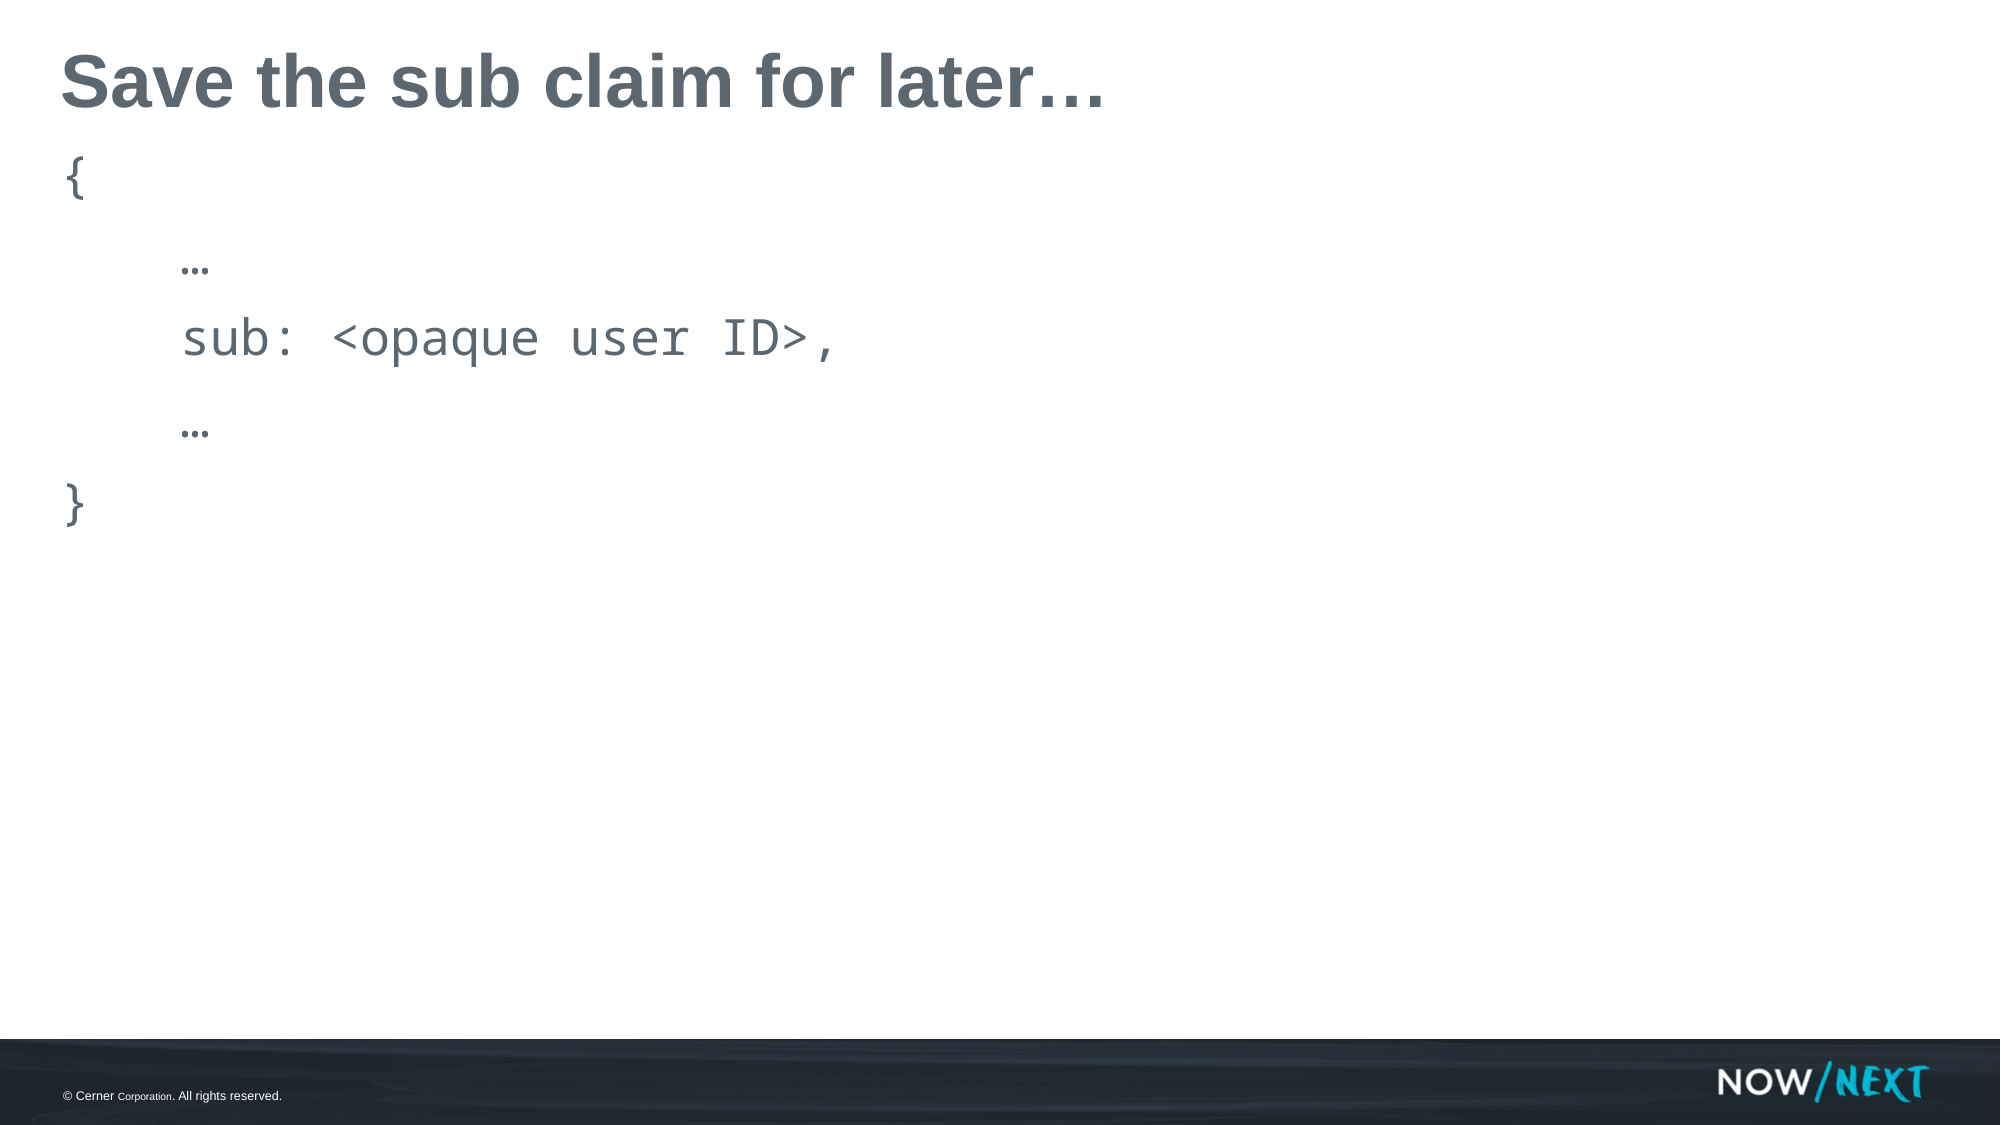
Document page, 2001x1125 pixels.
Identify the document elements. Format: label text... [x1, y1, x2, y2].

picture [0, 1039, 2000, 1125]
list { … sub: <opaque user ID>, … } [0, 149, 2000, 963]
title Save the sub claim for later… [0, 0, 2000, 116]
